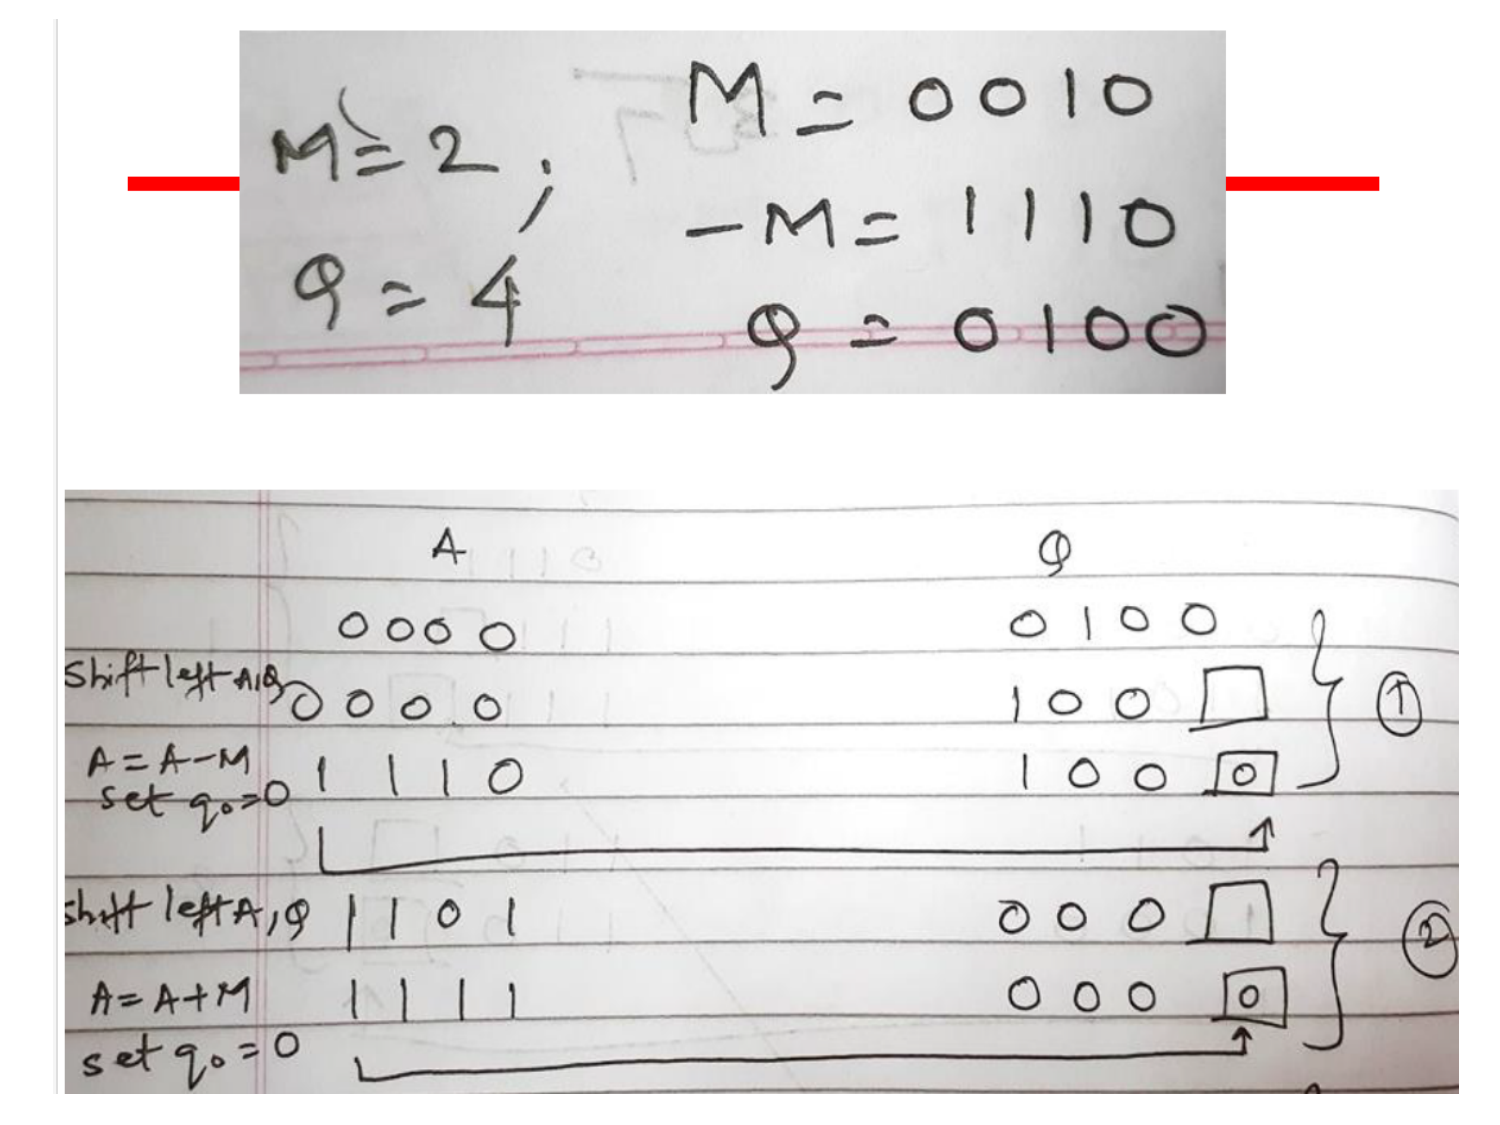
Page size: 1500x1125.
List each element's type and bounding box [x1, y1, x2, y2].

list [52, 18, 1459, 1095]
